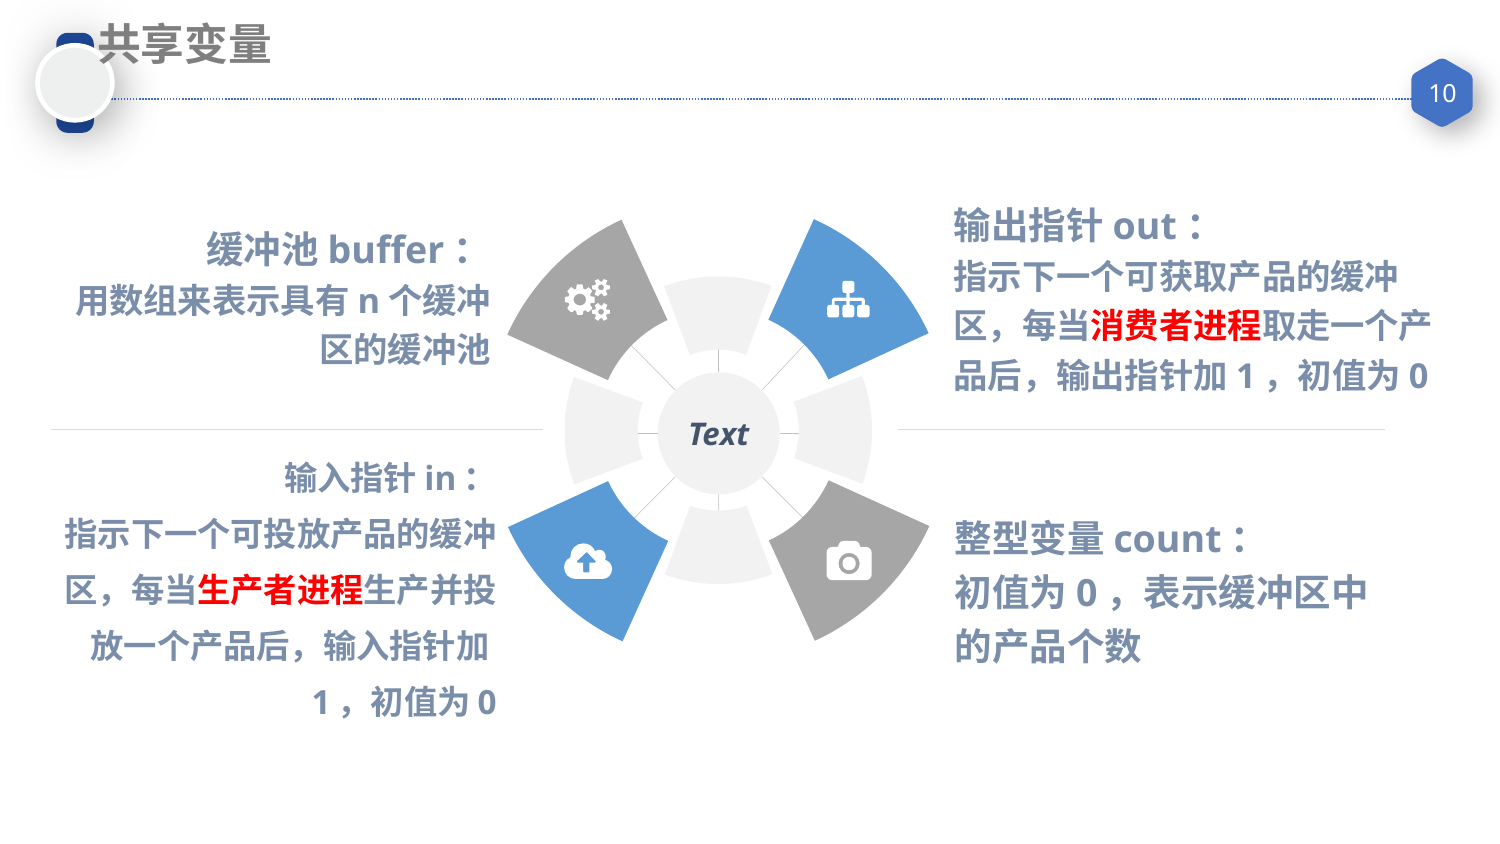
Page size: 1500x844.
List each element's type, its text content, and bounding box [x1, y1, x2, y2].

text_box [45, 175, 1460, 728]
text_box 共享变量 [82, 9, 947, 77]
